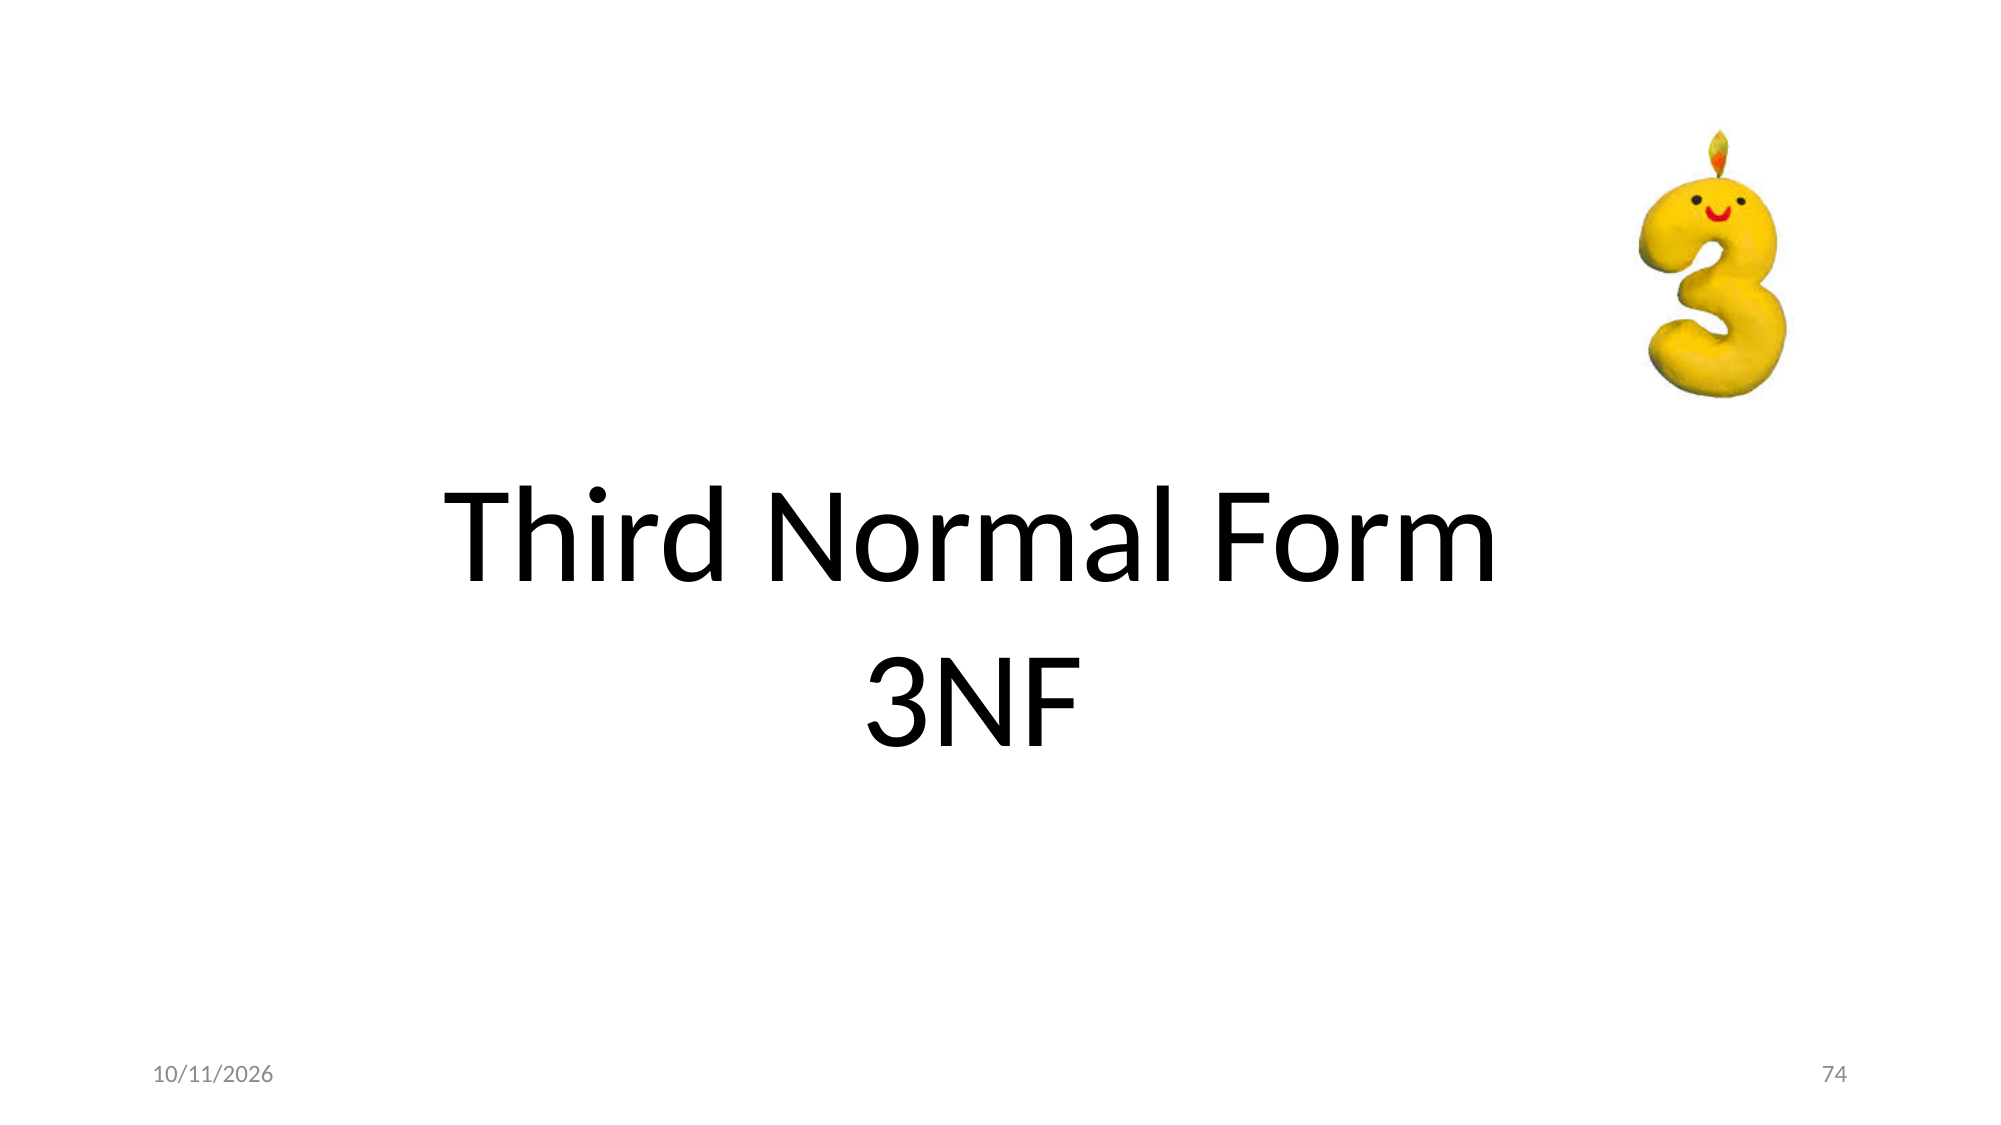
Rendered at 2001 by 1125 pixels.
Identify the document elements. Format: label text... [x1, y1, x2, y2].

picture [1556, 95, 1863, 401]
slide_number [137, 1042, 588, 1103]
text_box Third Normal Form 3NF [428, 436, 1517, 781]
slide_number 74 [1412, 1042, 1863, 1103]
